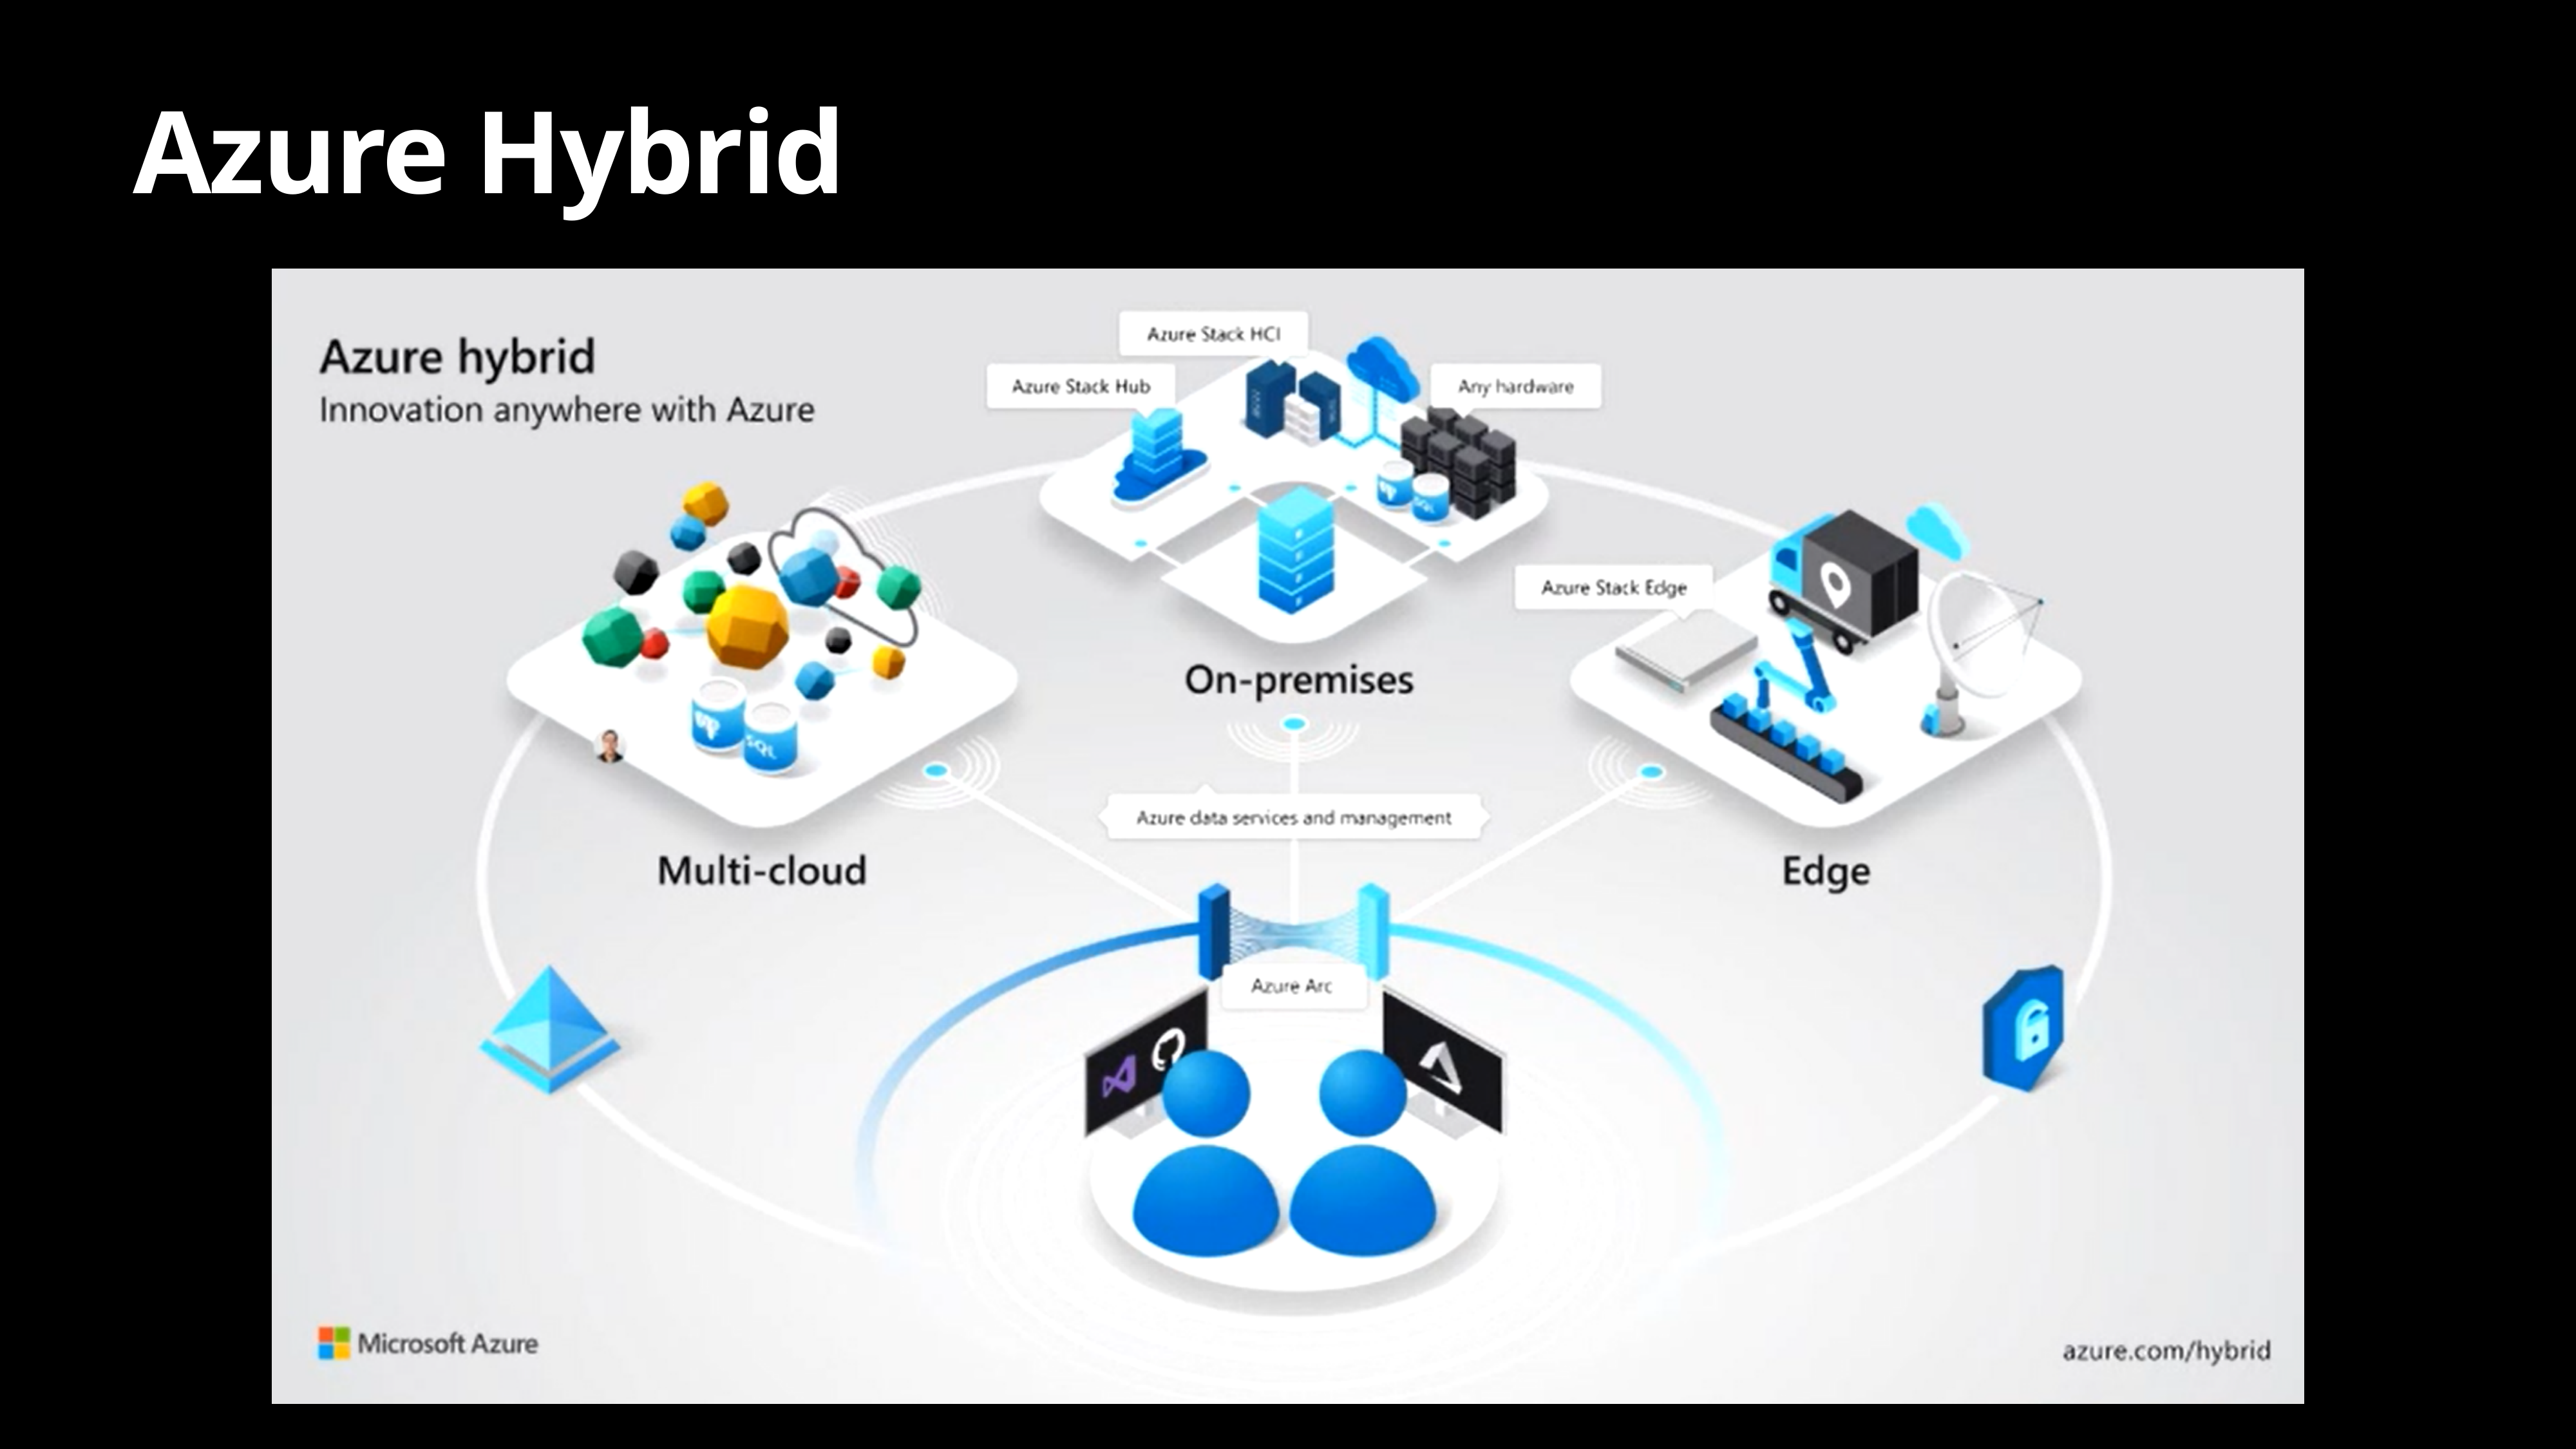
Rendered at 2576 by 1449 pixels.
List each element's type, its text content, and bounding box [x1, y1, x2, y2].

picture [272, 269, 2304, 1404]
title Azure Hybrid [127, 100, 2449, 253]
